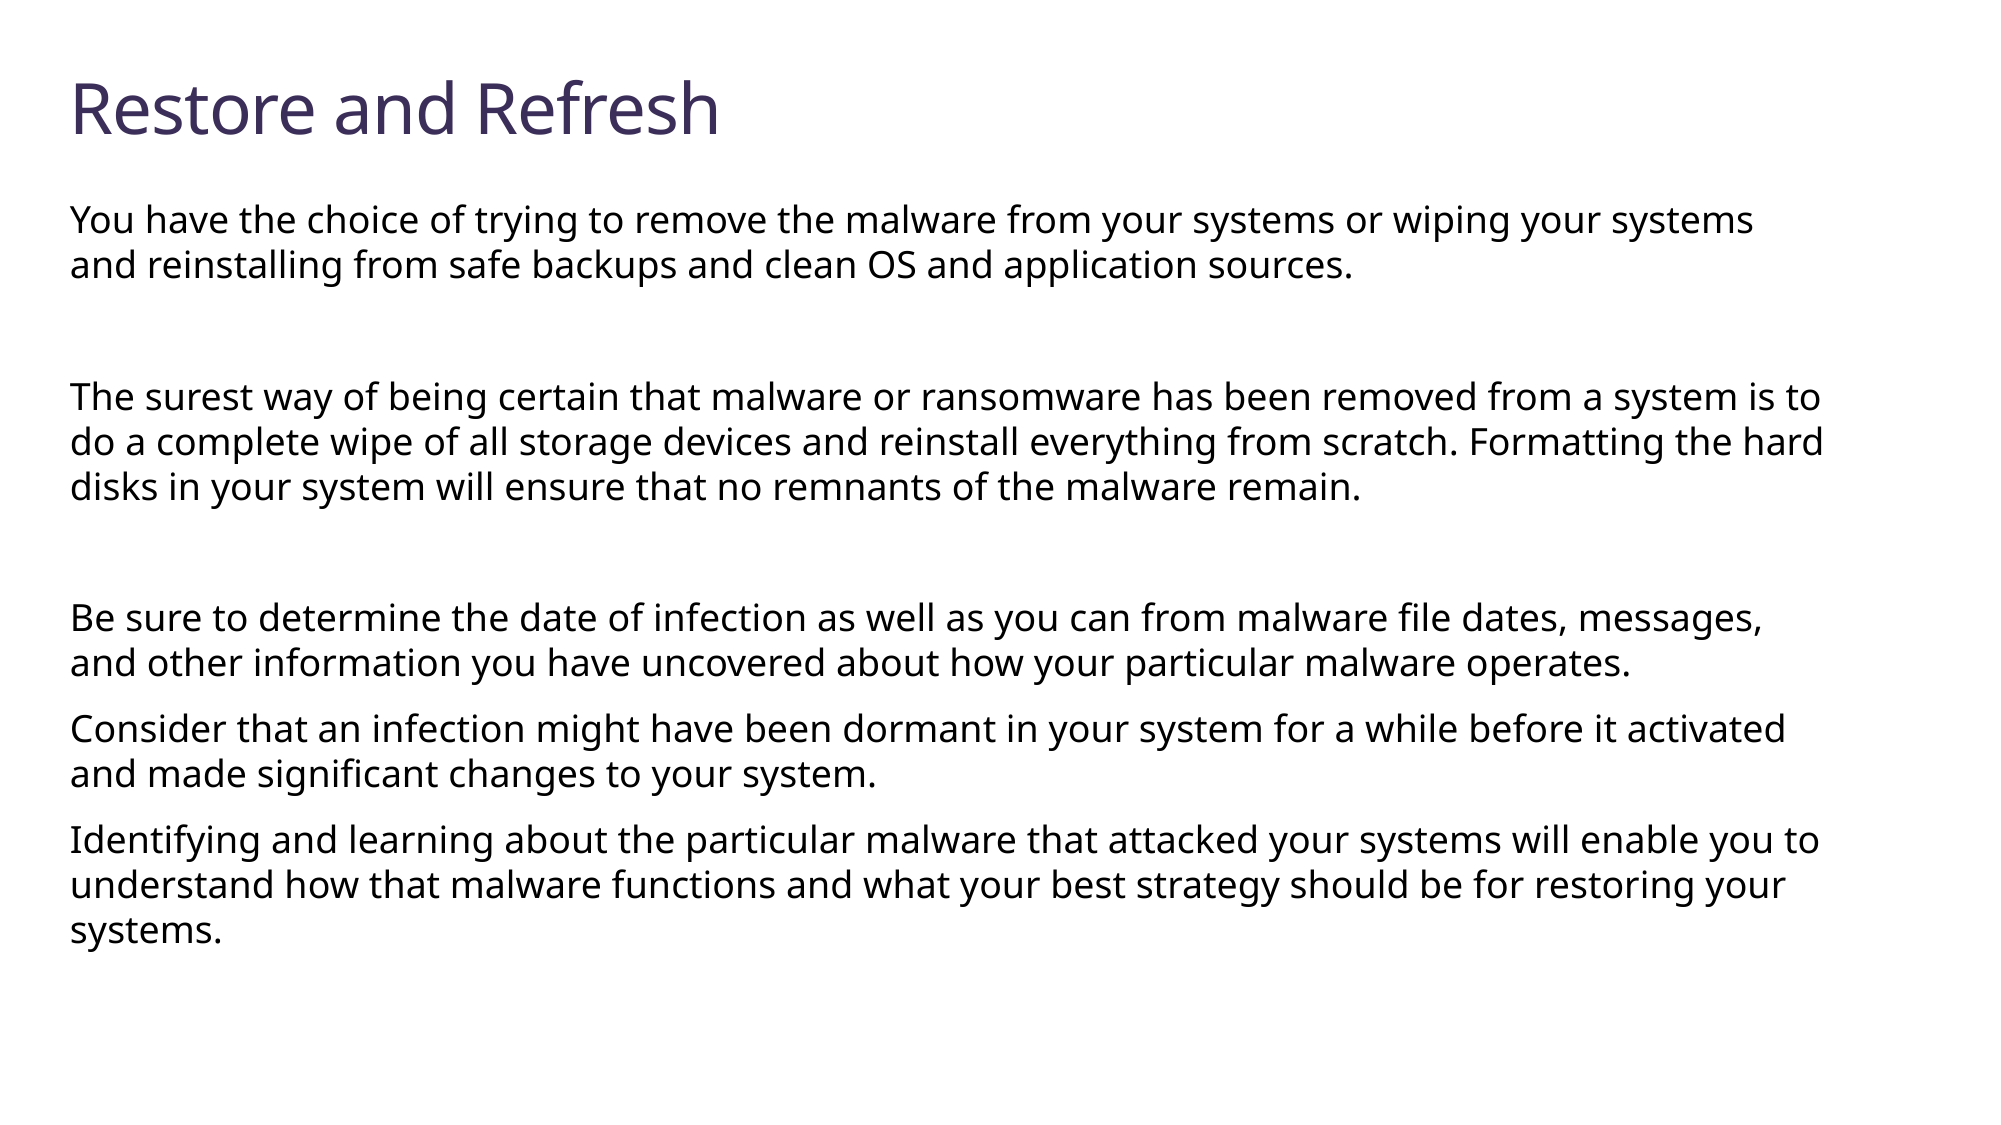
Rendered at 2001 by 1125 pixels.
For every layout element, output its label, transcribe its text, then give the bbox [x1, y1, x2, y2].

title Restore and Refresh [69, 36, 1345, 161]
list You have the choice of trying to remove the malware from your systems or wiping your systems and reinstalling from safe backups and clean OS and application sources. The surest way of being certain that malware or ransomware has been removed from a system is to do a complete wipe of all storage devices and reinstall everything from scratch. Formatting the hard disks in your system will ensure that no remnants of the malware remain. Be sure to determine the date of infection as well as you can from malware file dates, messages, and other information you have uncovered about how your particular malware operates. Consider that an infection might have been dormant in your system for a while before it activated and made significant changes to your system. Identifying and learning about the particular malware that attacked your systems will enable you to understand how that malware functions and what your best strategy should be for restoring your systems. [69, 196, 1829, 279]
